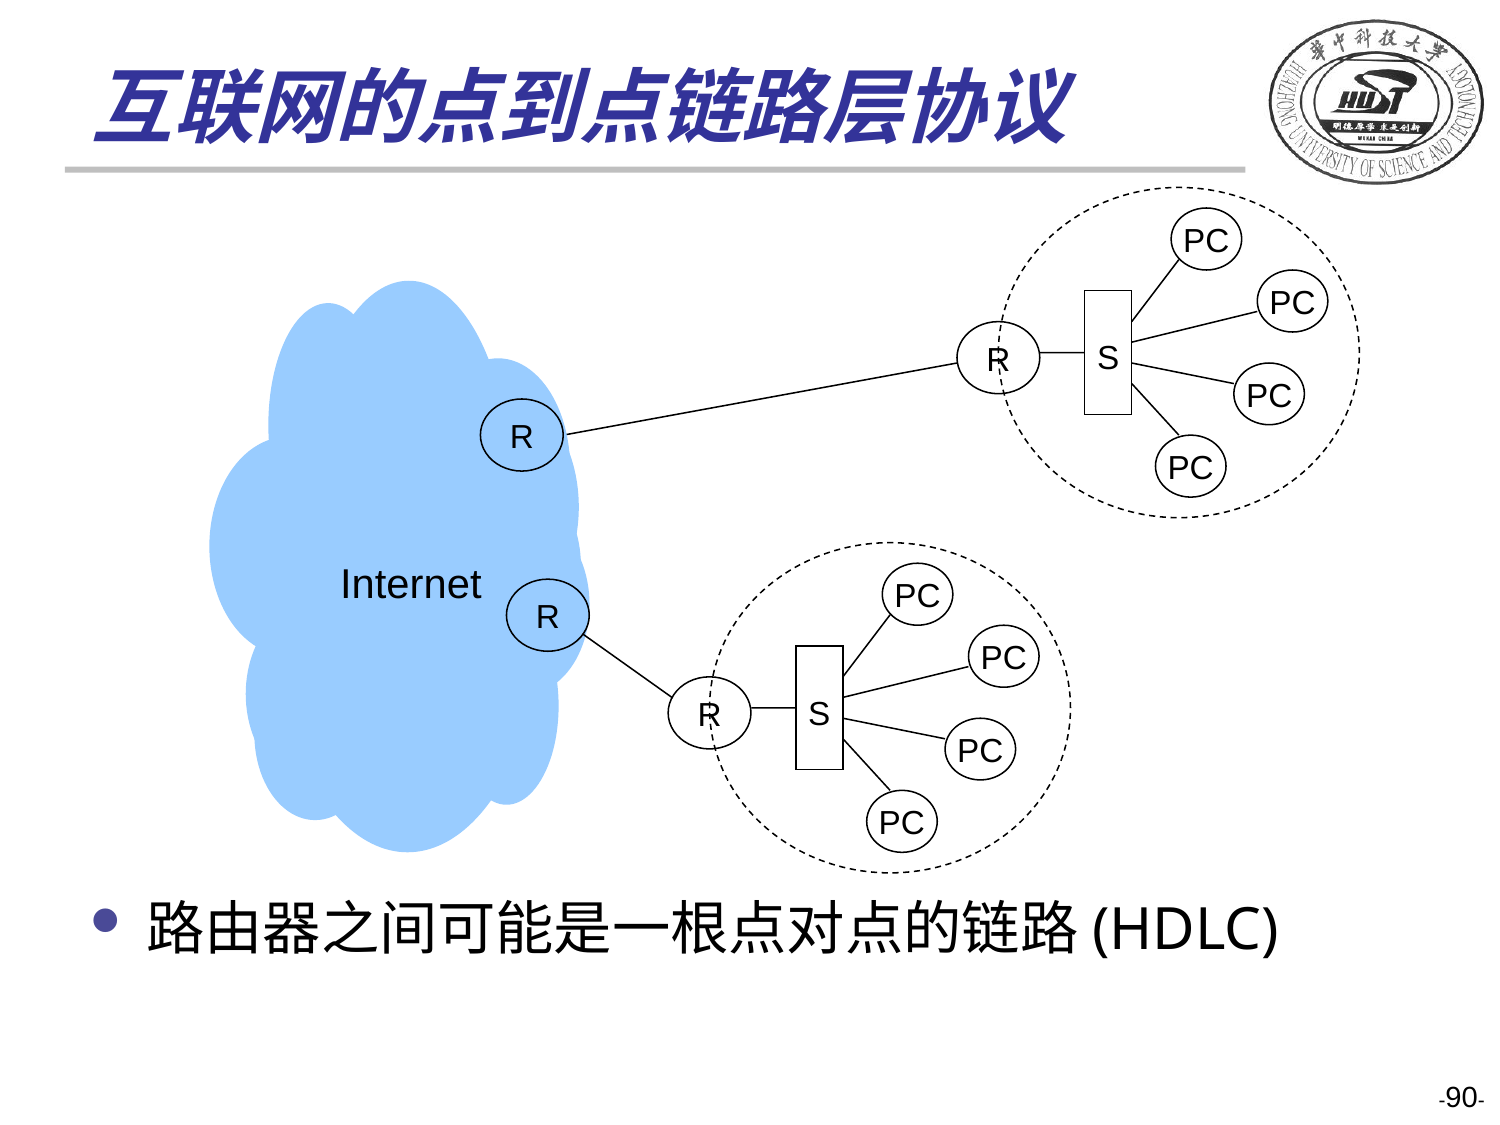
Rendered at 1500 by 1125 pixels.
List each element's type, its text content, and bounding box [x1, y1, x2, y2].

picture [1257, 18, 1489, 185]
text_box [210, 187, 1360, 874]
list 路由器之间可能是一根点对点的链路(HDLC) [75, 184, 1425, 1059]
slide_number -90- [1149, 1070, 1500, 1125]
title 互联网的点到点链路层协议 [76, 42, 1315, 160]
